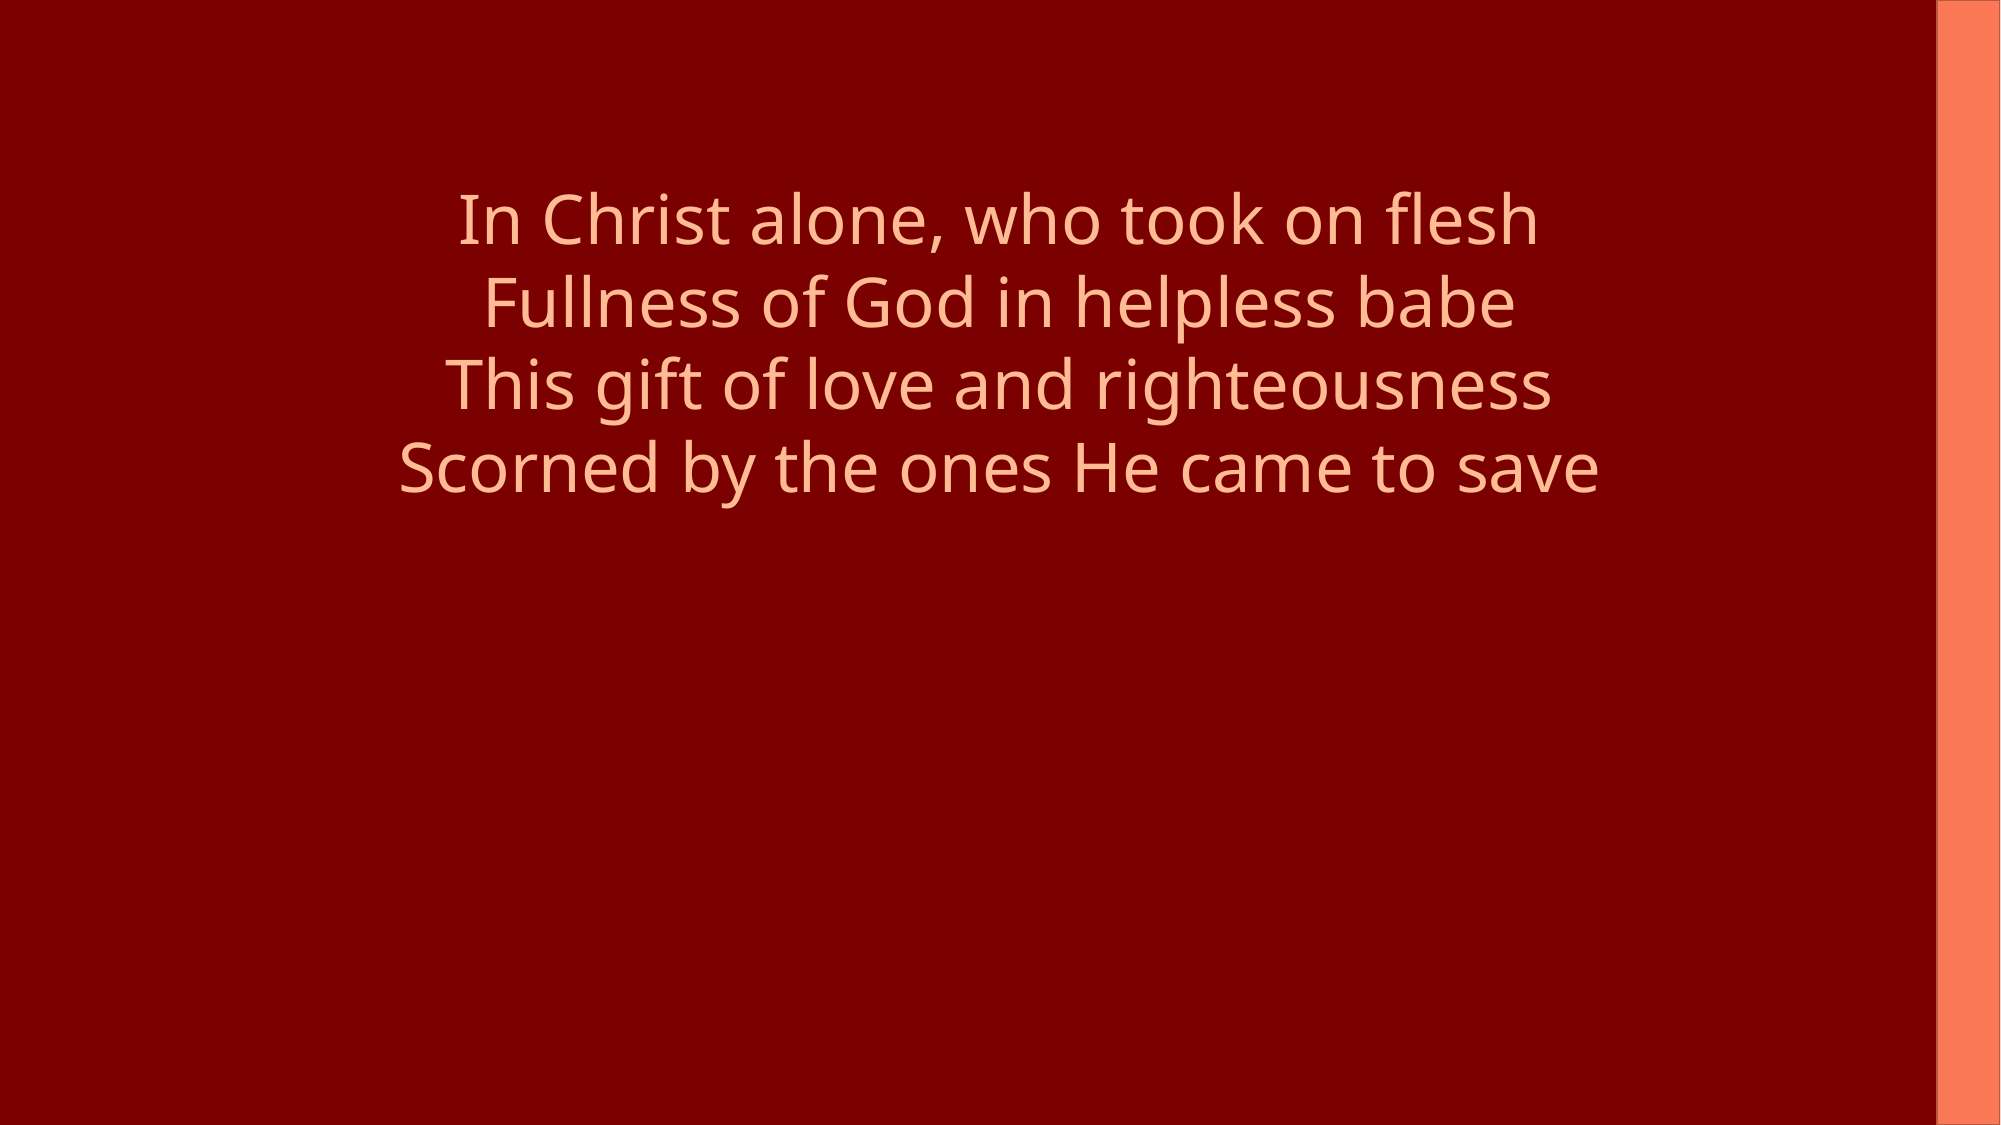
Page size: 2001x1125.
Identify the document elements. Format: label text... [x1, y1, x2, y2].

text_box In Christ alone, who took on flesh Fullness of God in helpless babe This gift of love and righteousness Scorned by the ones He came to save [99, 168, 1900, 596]
